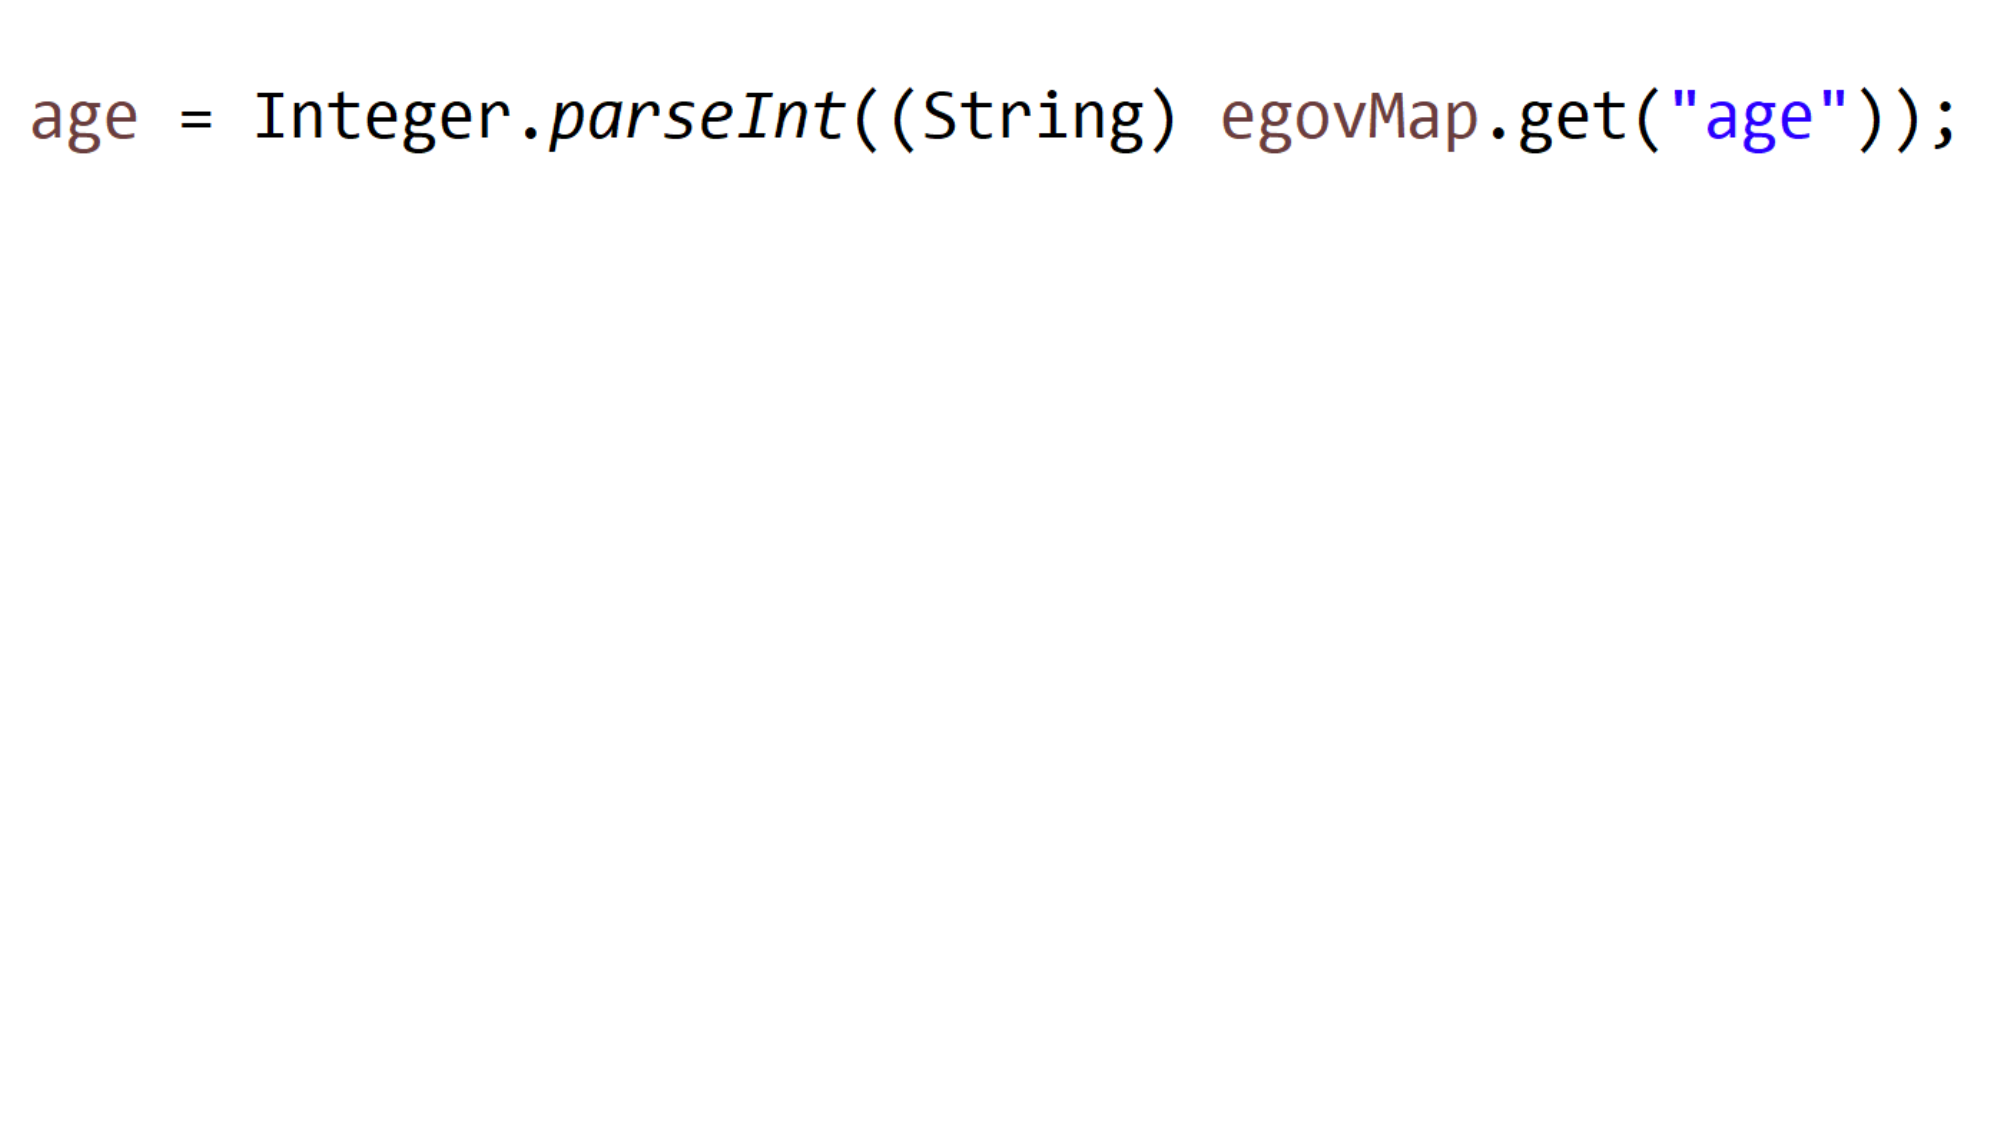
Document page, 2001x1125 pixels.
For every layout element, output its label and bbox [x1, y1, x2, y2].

picture [0, 34, 2000, 227]
